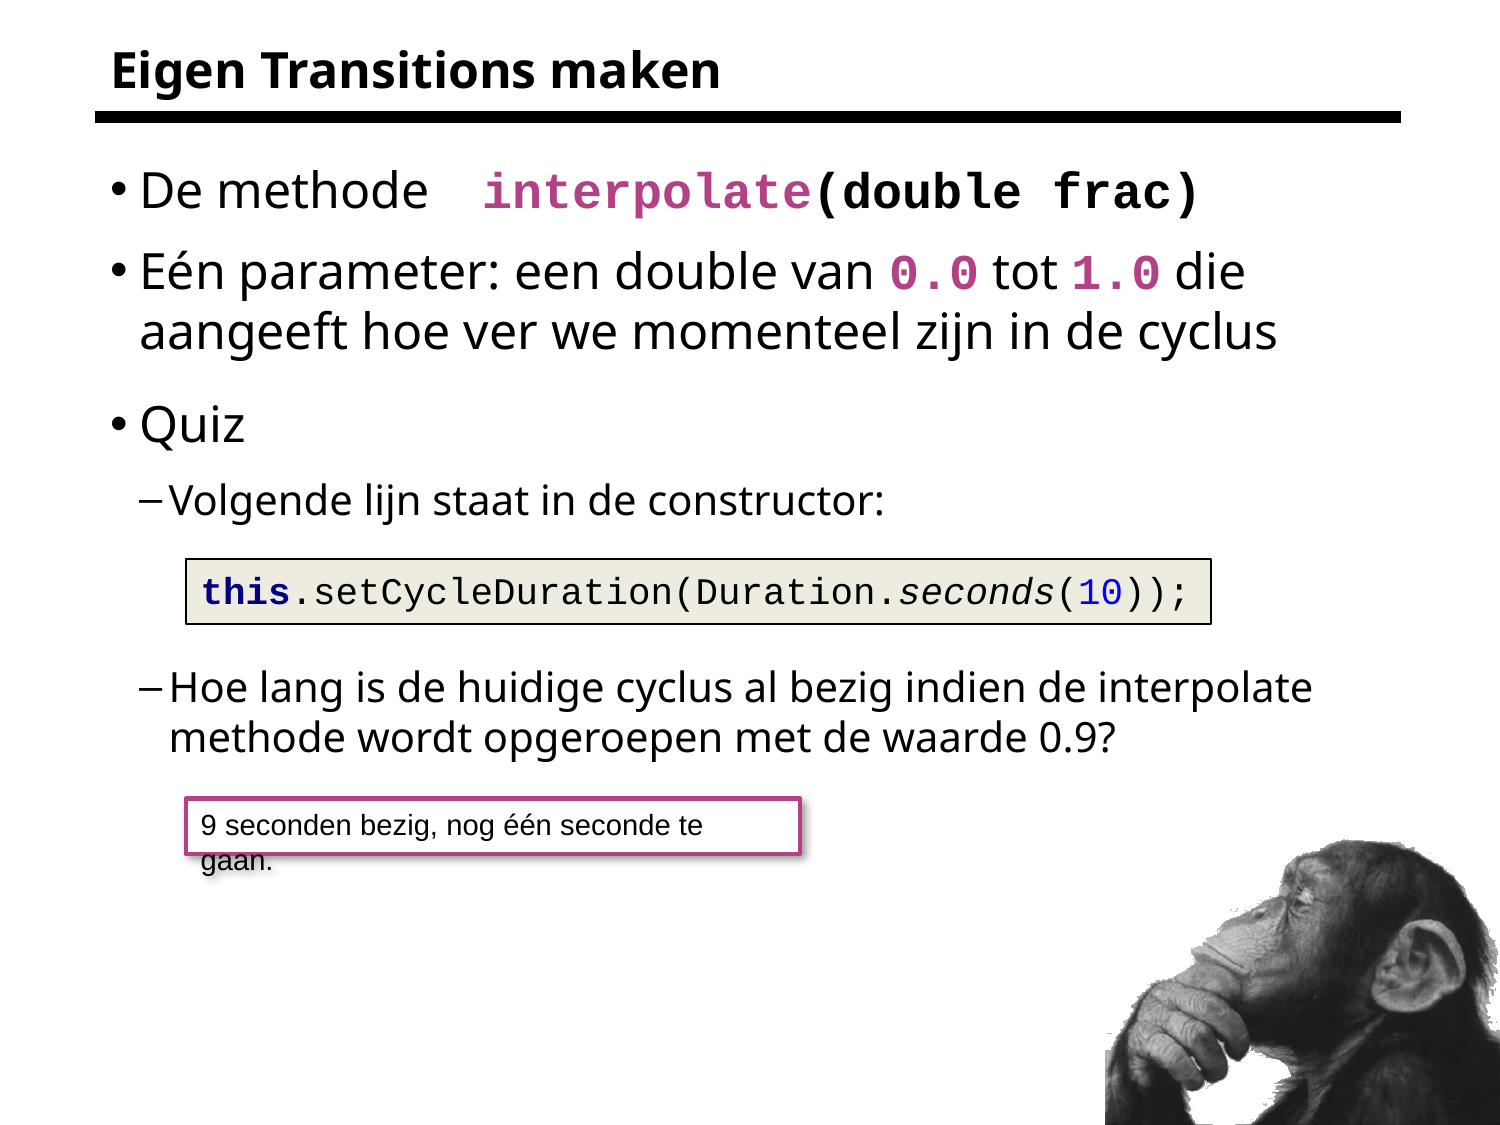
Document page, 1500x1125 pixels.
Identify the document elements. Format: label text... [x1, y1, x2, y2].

text_box 9 seconden bezig, nog één seconde te gaan. [185, 798, 800, 855]
picture [1105, 829, 1500, 1125]
list Quiz Volgende lijn staat in de constructor: Hoe lang is de huidige cyclus al bezig indien de interpolate methode wordt opgeroepen met de waarde 0.9? [94, 385, 1422, 777]
text_box De methode interpolate(double frac) Eén parameter: een double van 0.0 tot 1.0 die aangeeft hoe ver we momenteel zijn in de cyclus [94, 151, 1402, 386]
text_box this.setCycleDuration(Duration.seconds(10)); [185, 559, 1212, 625]
title Eigen Transitions maken [94, 20, 1402, 117]
